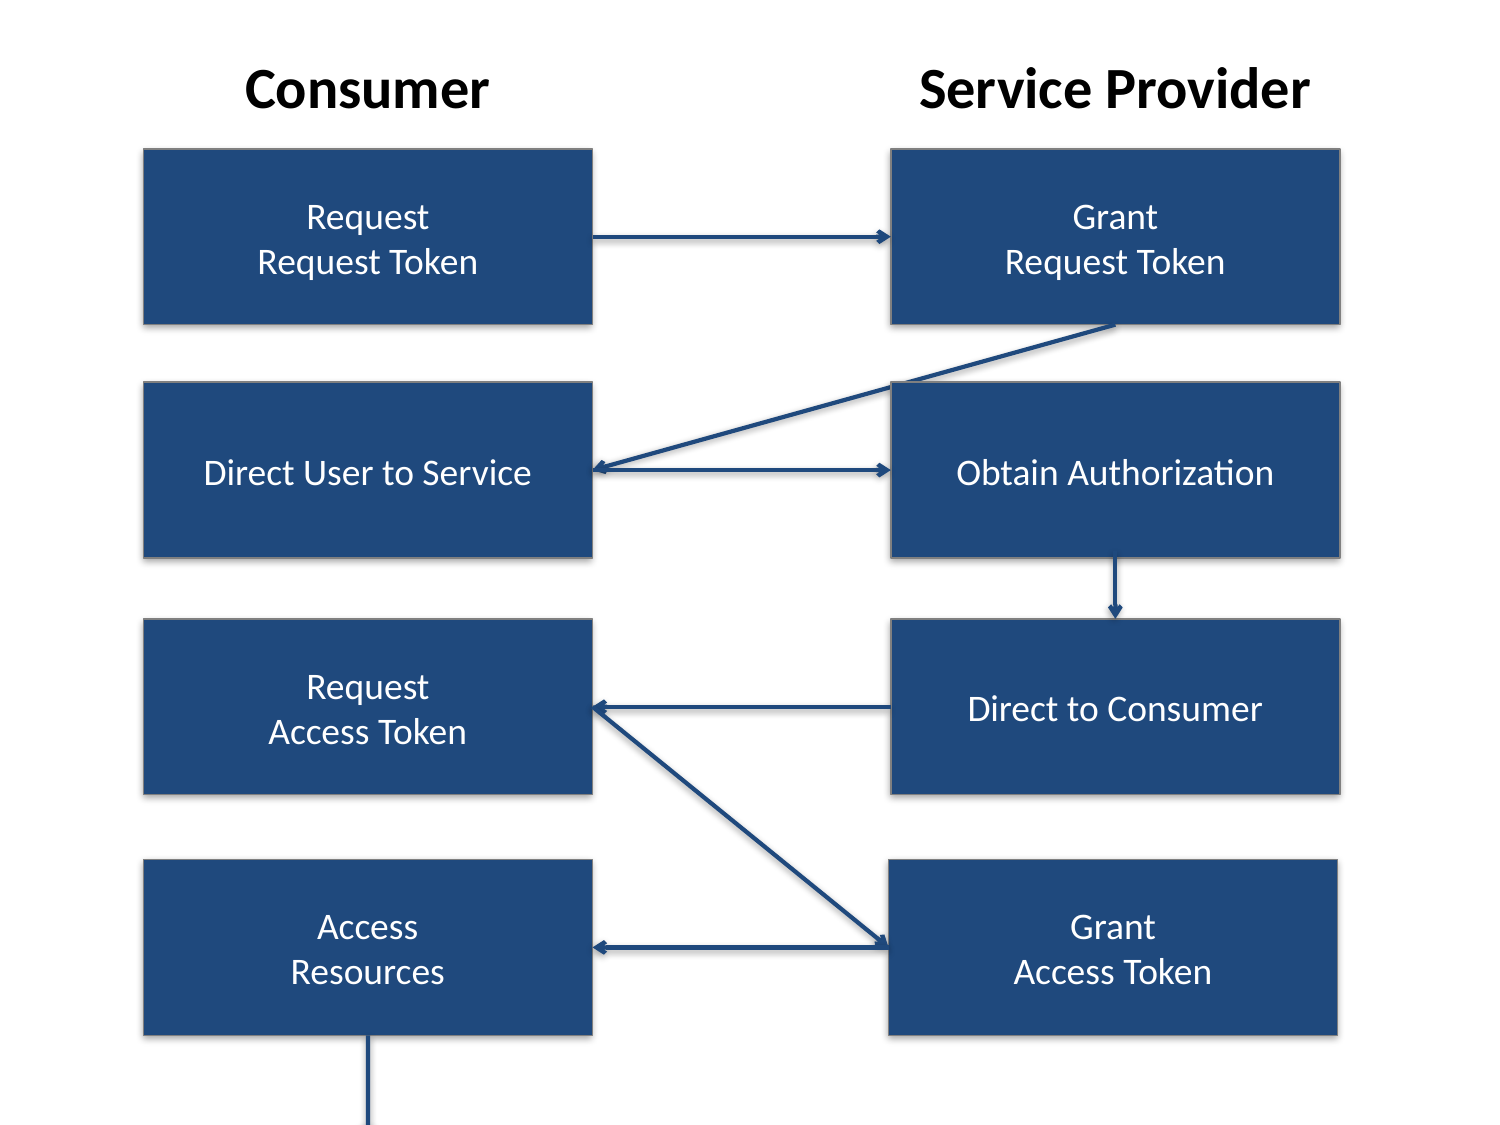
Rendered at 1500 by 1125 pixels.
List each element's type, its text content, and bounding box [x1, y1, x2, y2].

text_box Obtain Authorization [890, 381, 1341, 559]
text_box Request Access Token [143, 618, 593, 795]
text_box Consumer [230, 42, 506, 128]
text_box Direct to Consumer [890, 618, 1341, 795]
text_box Service Provider [904, 42, 1327, 128]
text_box Direct User to Service [143, 381, 593, 559]
text_box Grant Access Token [888, 859, 1338, 1036]
text_box Grant Request Token [890, 148, 1341, 325]
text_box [592, 324, 1116, 471]
text_box Request Request Token [143, 148, 593, 325]
text_box Access Resources [143, 859, 593, 1036]
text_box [592, 706, 889, 947]
